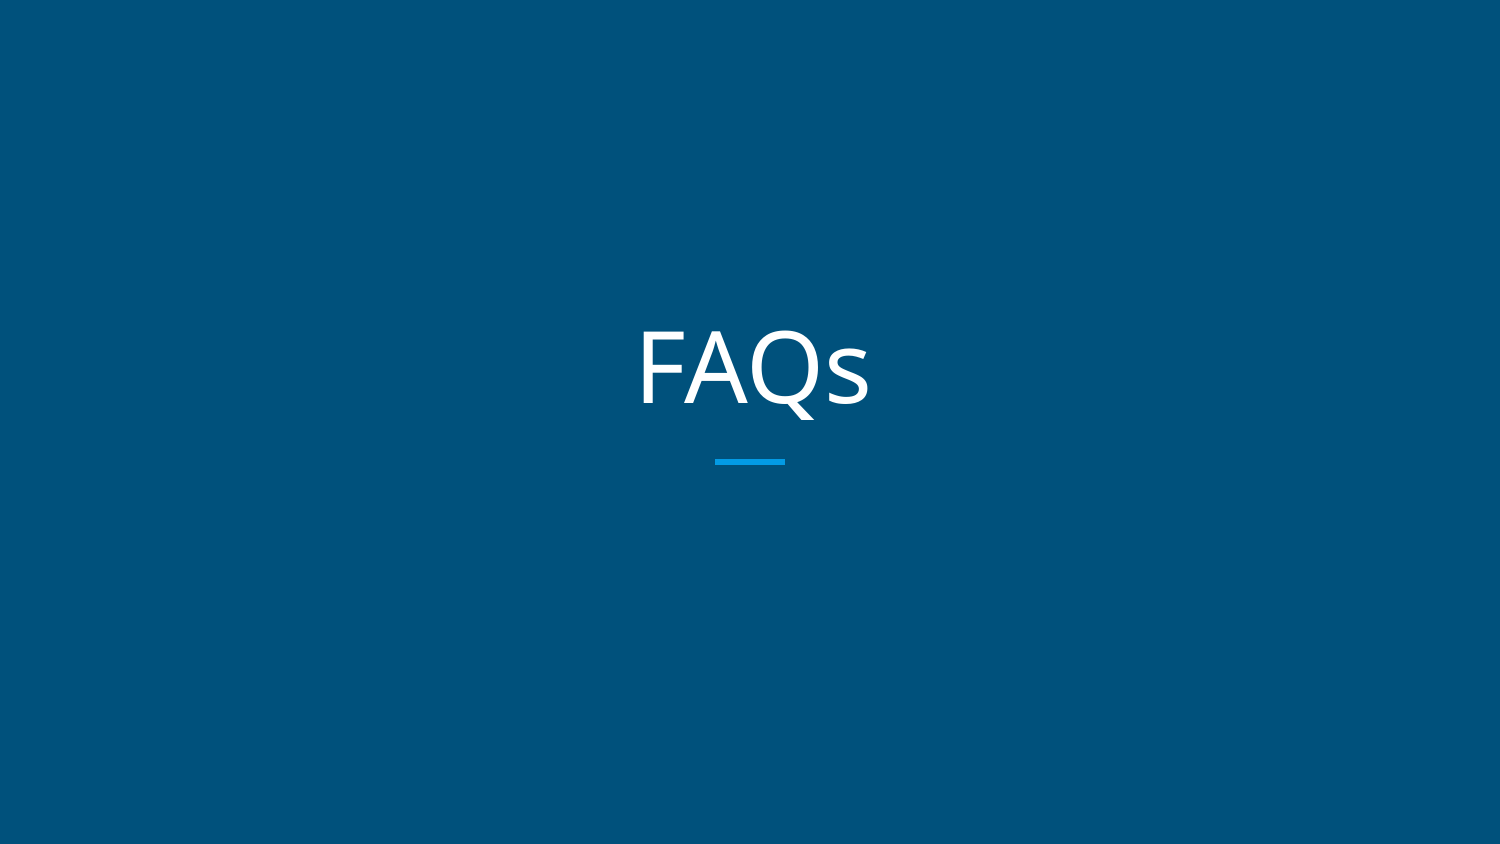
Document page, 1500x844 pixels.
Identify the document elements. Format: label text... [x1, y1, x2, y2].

title FAQs [78, 289, 1428, 439]
